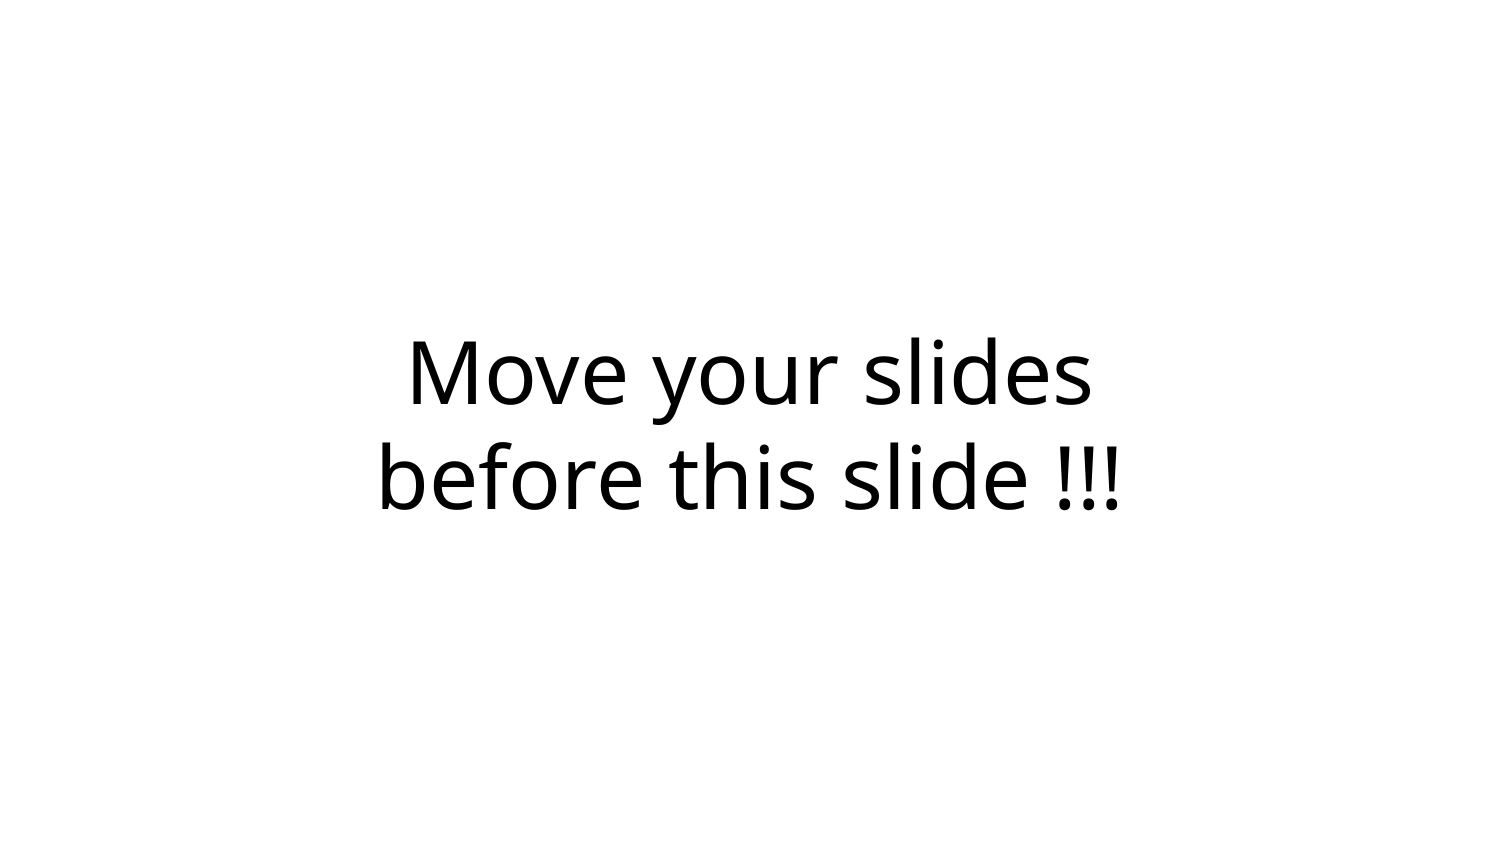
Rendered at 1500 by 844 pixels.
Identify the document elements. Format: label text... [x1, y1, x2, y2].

text_box Move your slides before this slide !!! [267, 375, 1233, 469]
